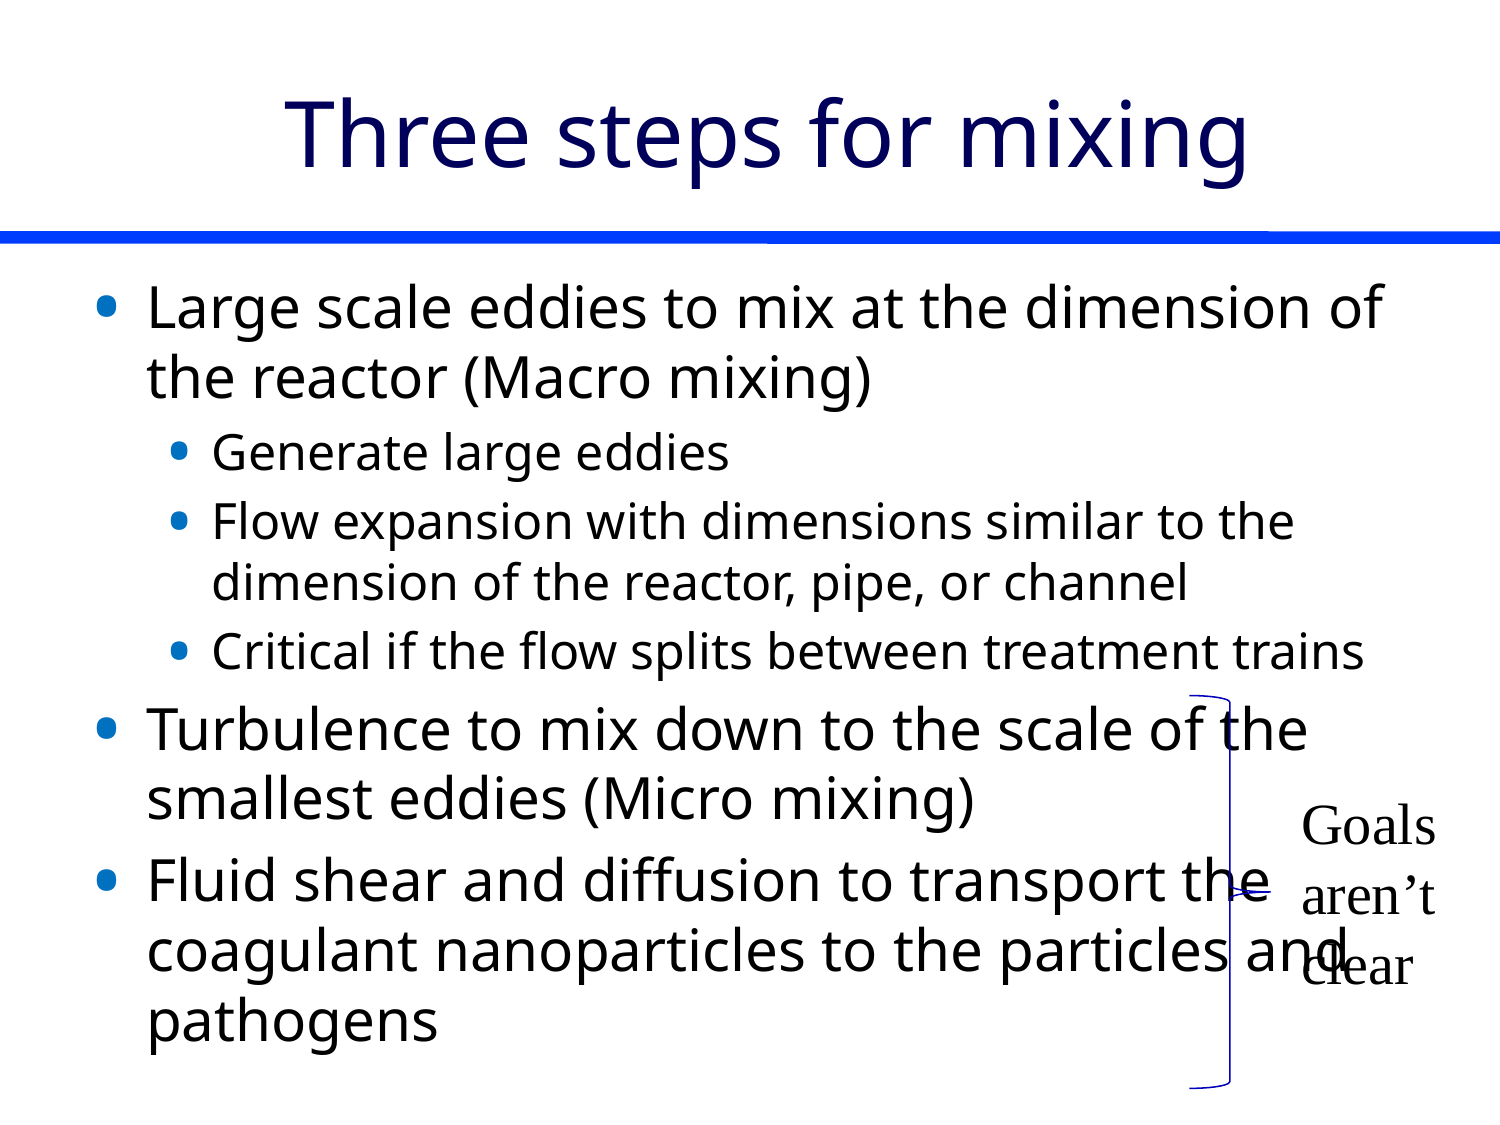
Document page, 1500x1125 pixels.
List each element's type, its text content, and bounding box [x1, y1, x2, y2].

text_box [1189, 694, 1272, 1090]
list Large scale eddies to mix at the dimension of the reactor (Macro mixing) Generate large eddies Flow expansion with dimensions similar to the dimension of the reactor, pipe, or channel Critical if the flow splits between treatment trains Turbulence to mix down to the scale of the smallest eddies (Micro mixing) Fluid shear and diffusion to transport the coagulant nanoparticles to the particles and pathogens [74, 262, 1426, 1006]
text_box Goals aren’t clear [1286, 778, 1467, 1004]
title Three steps for mixing [75, 37, 1463, 225]
